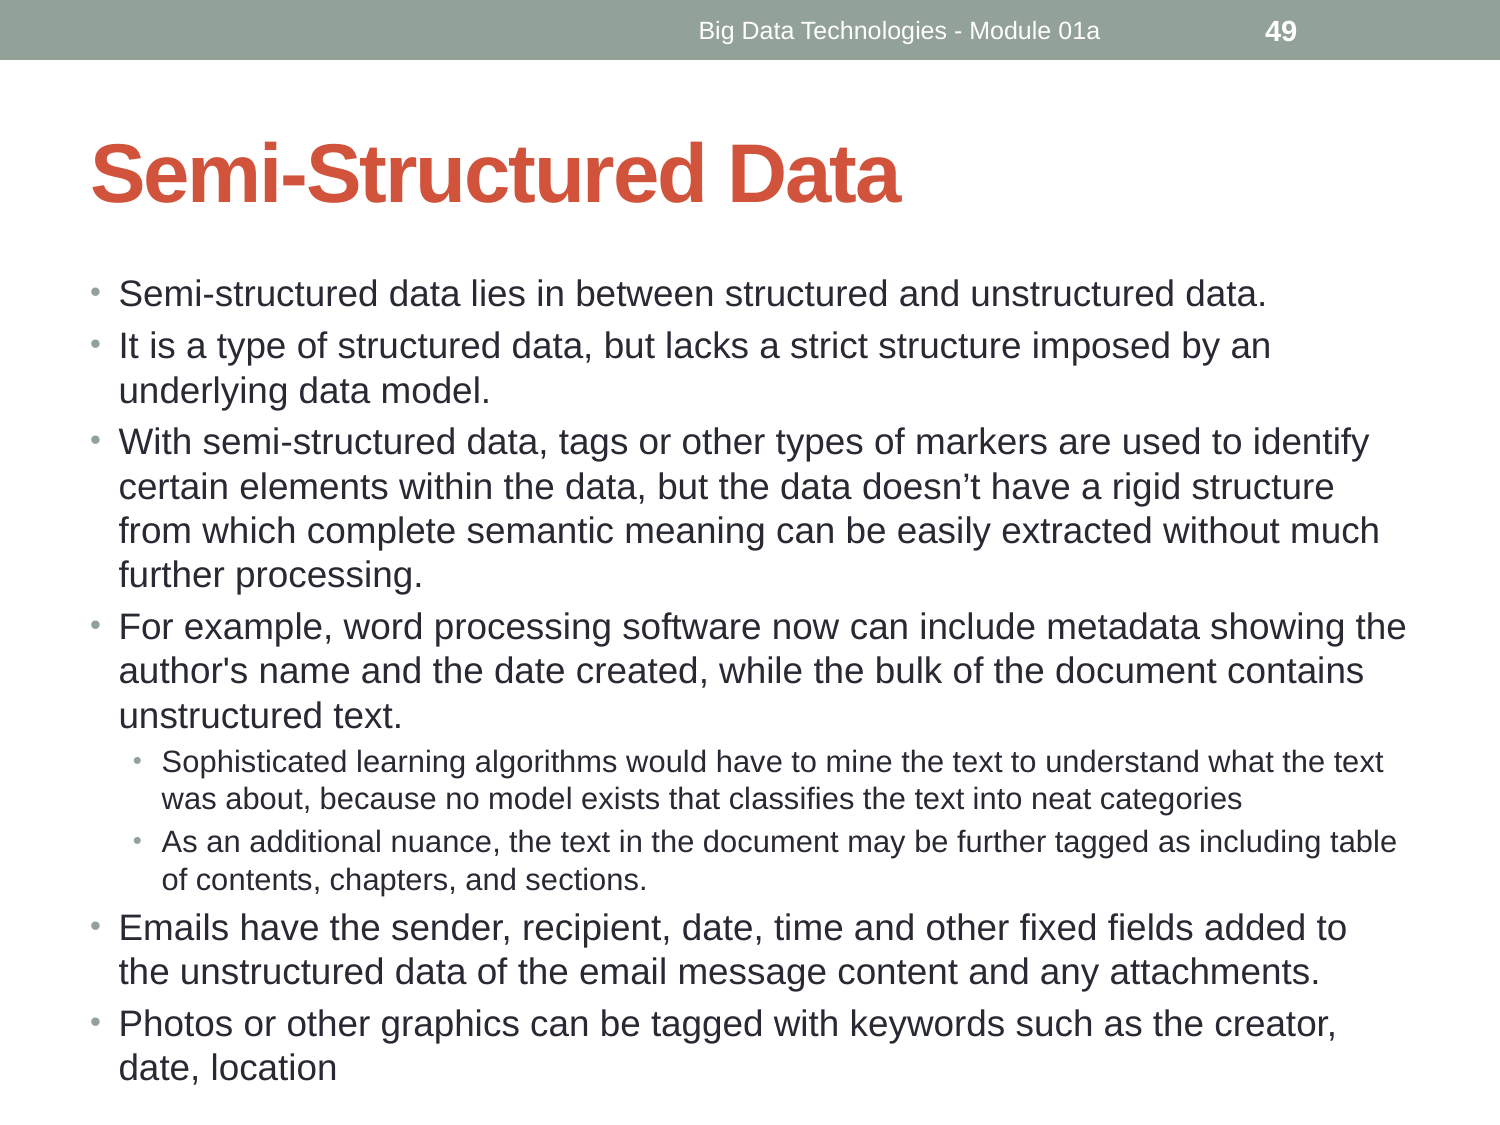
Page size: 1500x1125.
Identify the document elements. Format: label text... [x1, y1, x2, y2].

footer Big Data Technologies - Module 01a [562, 3, 1238, 57]
title Semi-Structured Data [75, 87, 1425, 250]
list Semi-structured data lies in between structured and unstructured data. It is a type of structured data, but lacks a strict structure imposed by an underlying data model. With semi-structured data, tags or other types of markers are used to identify certain elements within the data, but the data doesn’t have a rigid structure from which complete semantic meaning can be easily extracted without much further processing. For example, word processing software now can include metadata showing the author's name and the date created, while the bulk of the document contains unstructured text. Sophisticated learning algorithms would have to mine the text to understand what the text was about, because no model exists that classifies the text into neat categories As an additional nuance, the text in the document may be further tagged as including table of contents, chapters, and sections. Emails have the sender, recipient, date, time and other fixed fields added to the unstructured data of the email message content and any attachments. Photos or other graphics can be tagged with keywords such as the creator, date, location [75, 262, 1425, 1100]
slide_number 49 [1250, 3, 1425, 57]
